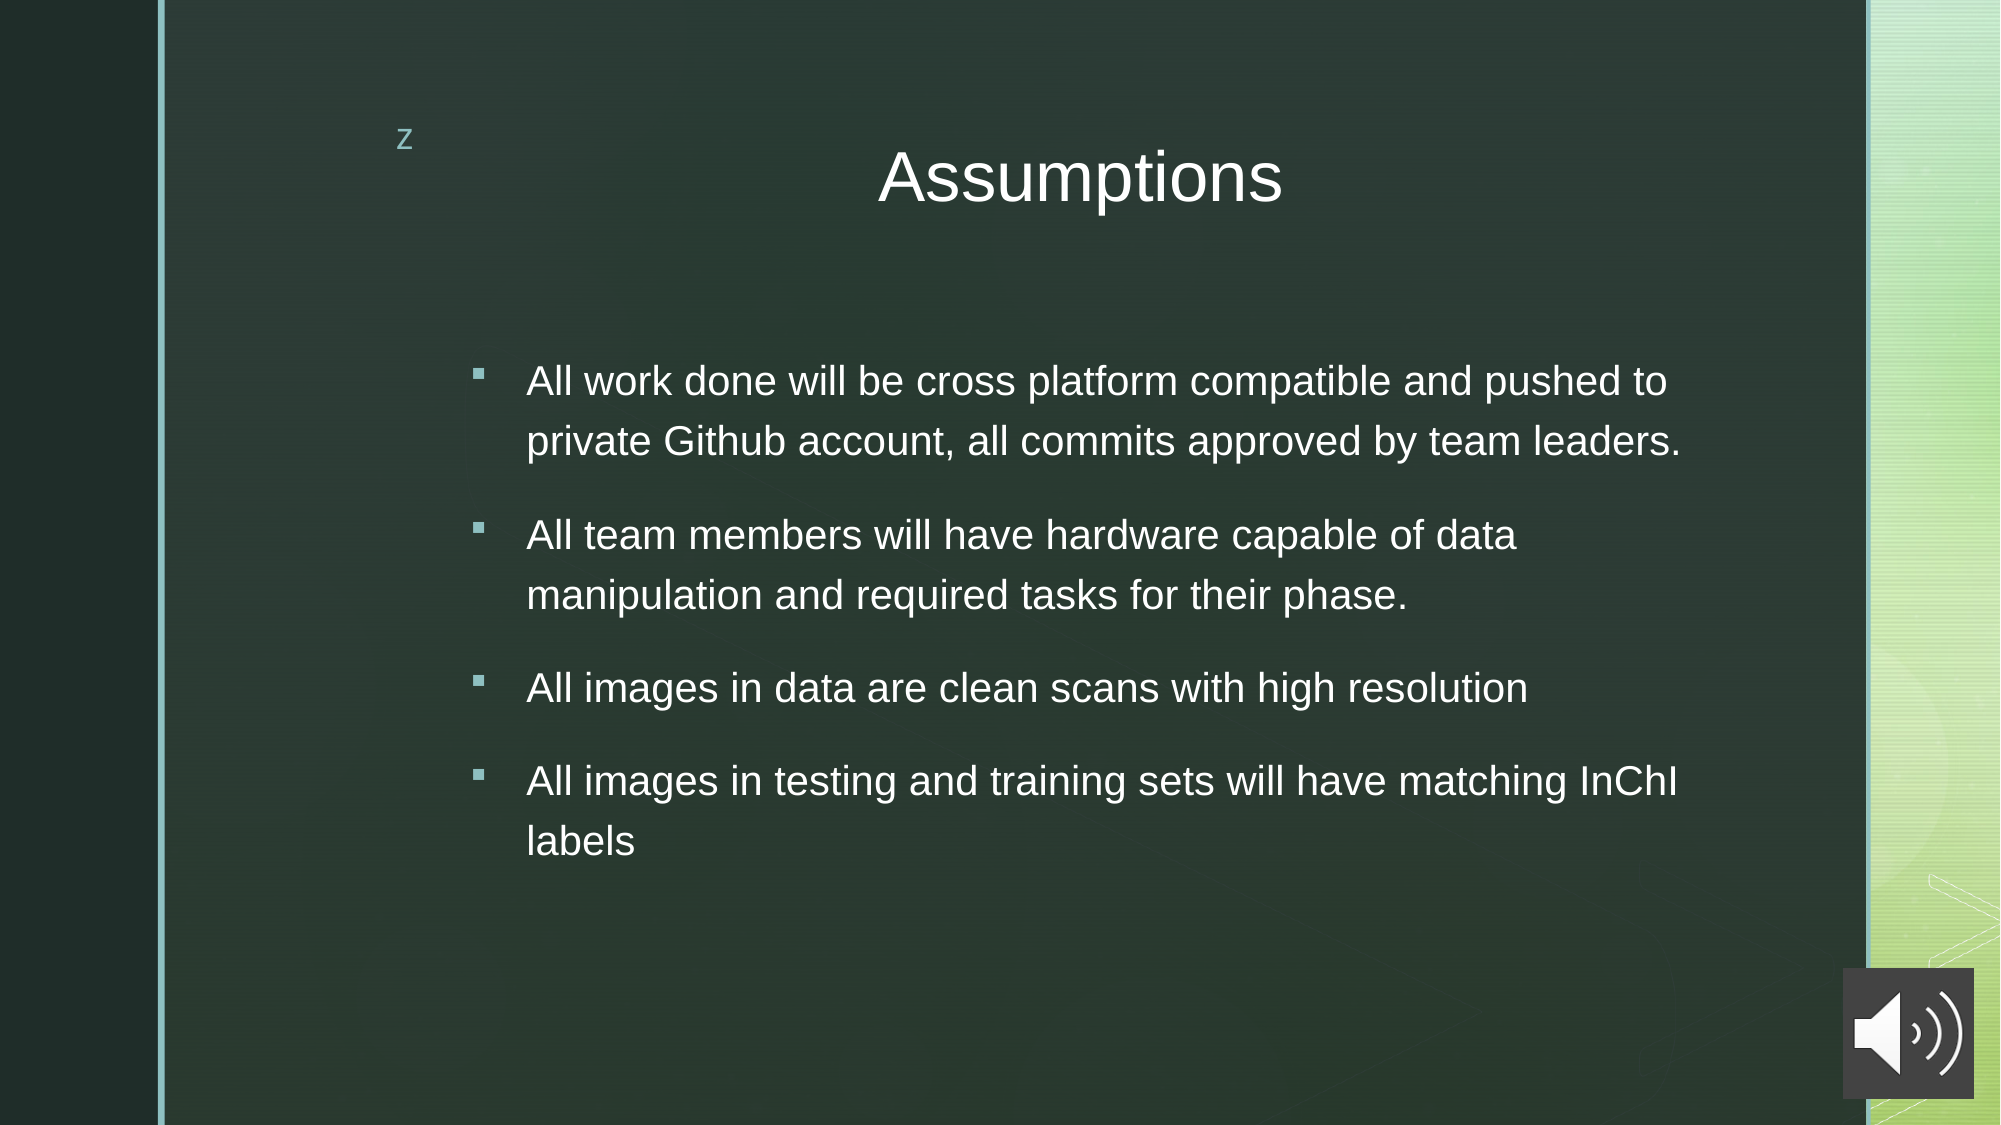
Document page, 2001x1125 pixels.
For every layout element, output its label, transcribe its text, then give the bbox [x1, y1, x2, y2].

list All work done will be cross platform compatible and pushed to private Github account, all commits approved by team leaders. All team members will have hardware capable of data manipulation and required tasks for their phase. All images in data are clean scans with high resolution All images in testing and training sets will have matching InChI labels [454, 336, 1734, 993]
title Assumptions [428, 132, 1734, 310]
picture [1841, 0, 2001, 1125]
